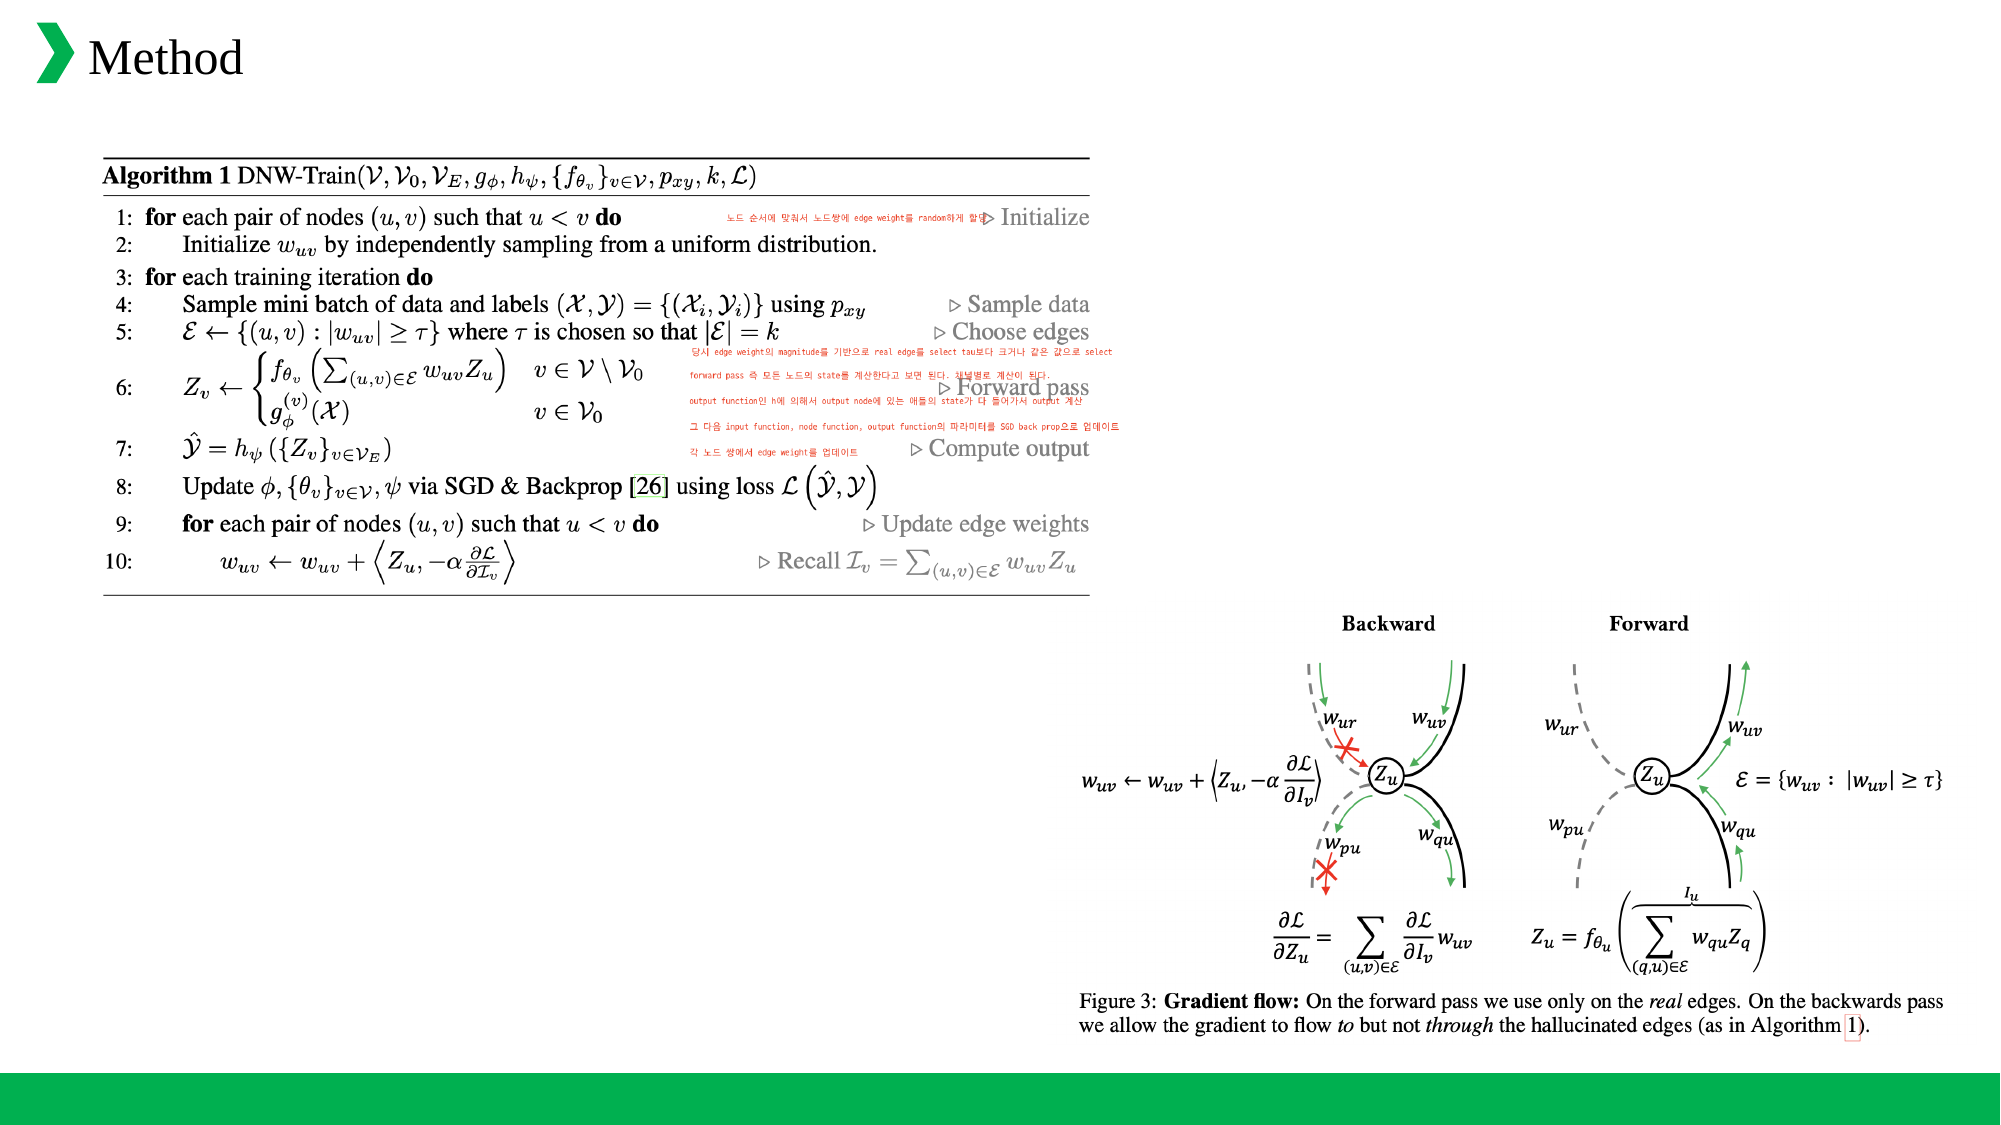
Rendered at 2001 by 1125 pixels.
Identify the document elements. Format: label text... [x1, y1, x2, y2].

subtitle Method [73, 23, 1878, 110]
picture [14, 95, 1977, 1045]
text_box [36, 22, 75, 84]
text_box [0, 1072, 2000, 1125]
